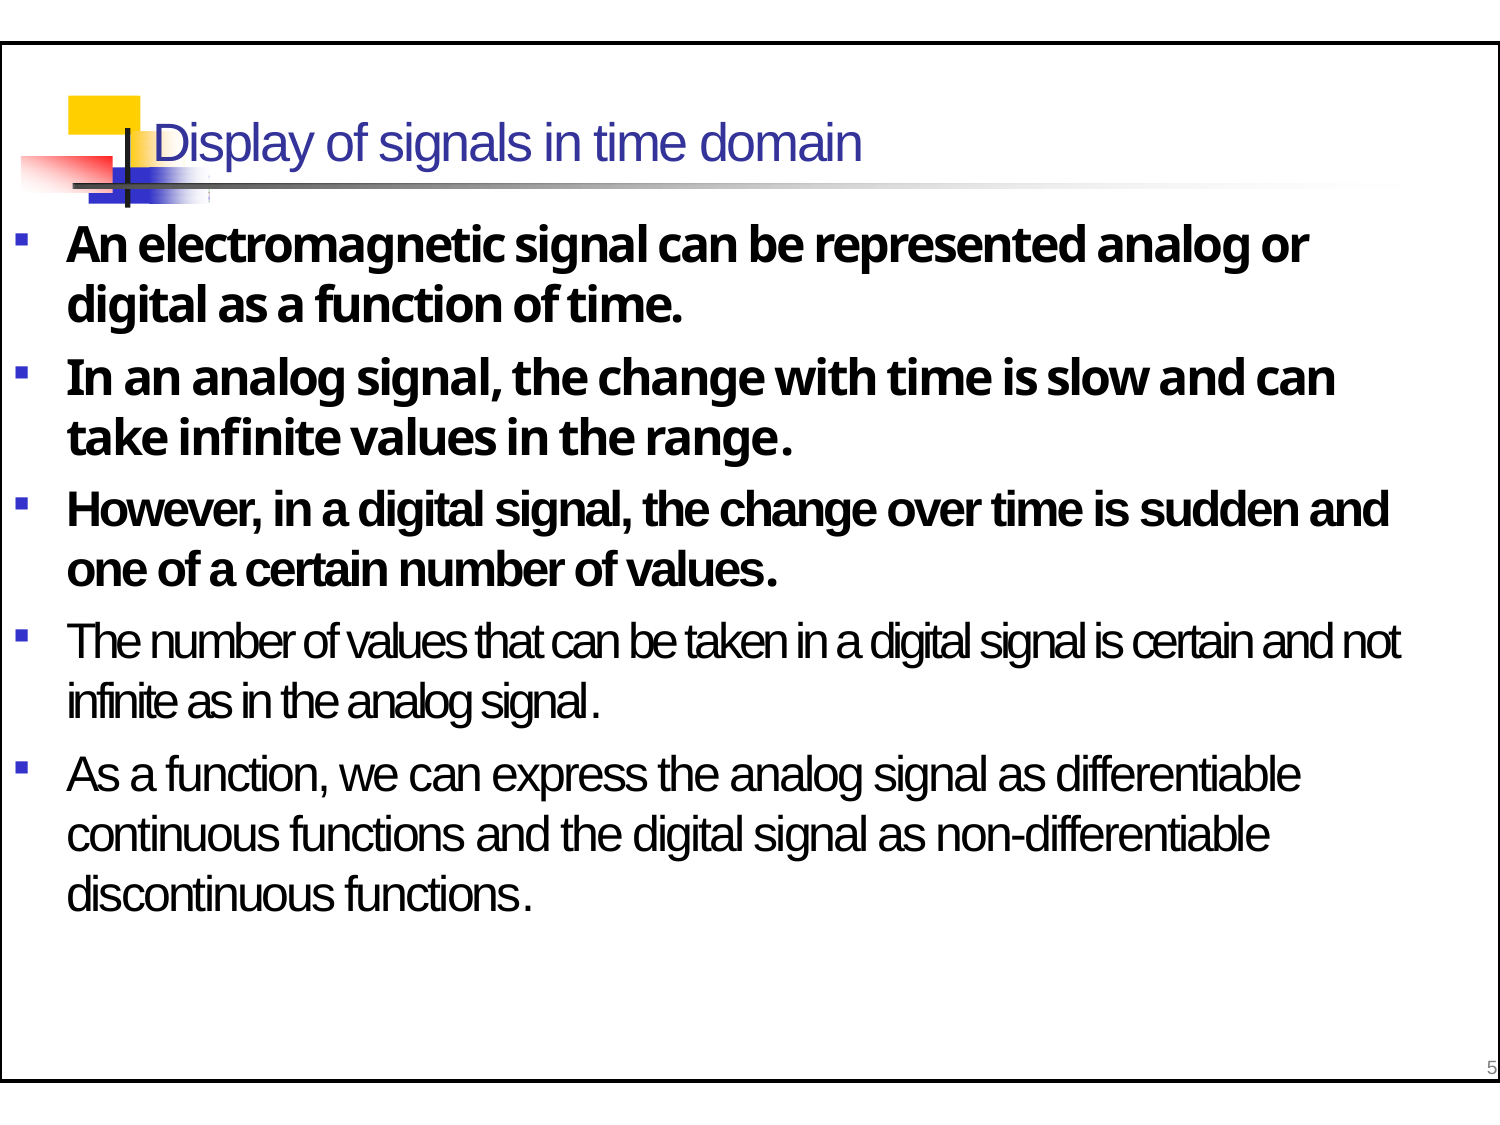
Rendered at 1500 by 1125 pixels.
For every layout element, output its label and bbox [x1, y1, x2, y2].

text_box [0, 43, 1500, 1082]
text_box [20, 127, 1423, 208]
